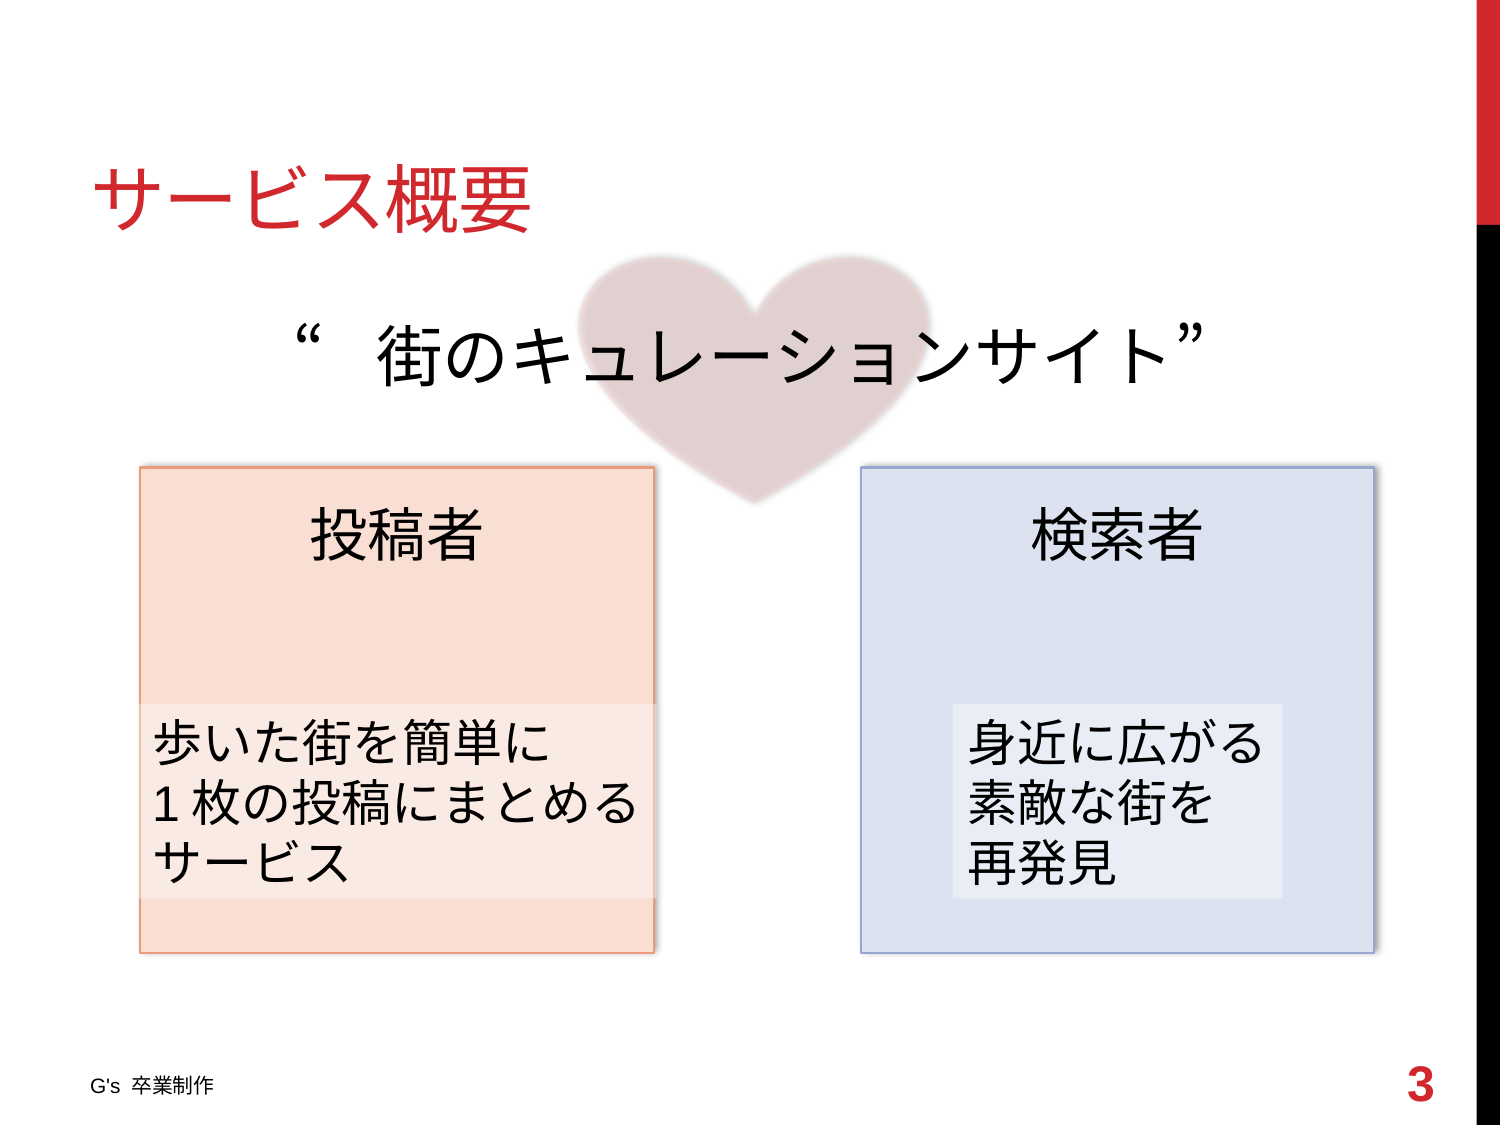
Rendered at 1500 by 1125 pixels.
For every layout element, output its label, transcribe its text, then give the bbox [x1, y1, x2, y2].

text_box 身近に広がる 素敵な街を 再発見 [952, 703, 1283, 899]
footer G's 卒業制作 [75, 1065, 638, 1112]
text_box [612, 403, 895, 505]
text_box [579, 256, 749, 307]
text_box [139, 899, 655, 954]
text_box 検索者 [1015, 490, 1220, 576]
text_box 歩いた街を簡単に 1枚の投稿にまとめる サービス [137, 703, 657, 899]
title サービス概要 [75, 25, 1025, 250]
text_box [139, 466, 655, 703]
slide_number 2 [1392, 1051, 1500, 1112]
text_box [757, 256, 927, 307]
text_box 投稿者 [294, 490, 500, 576]
text_box [860, 466, 1375, 954]
text_box “街のキュレーションサイト” [278, 307, 1222, 403]
